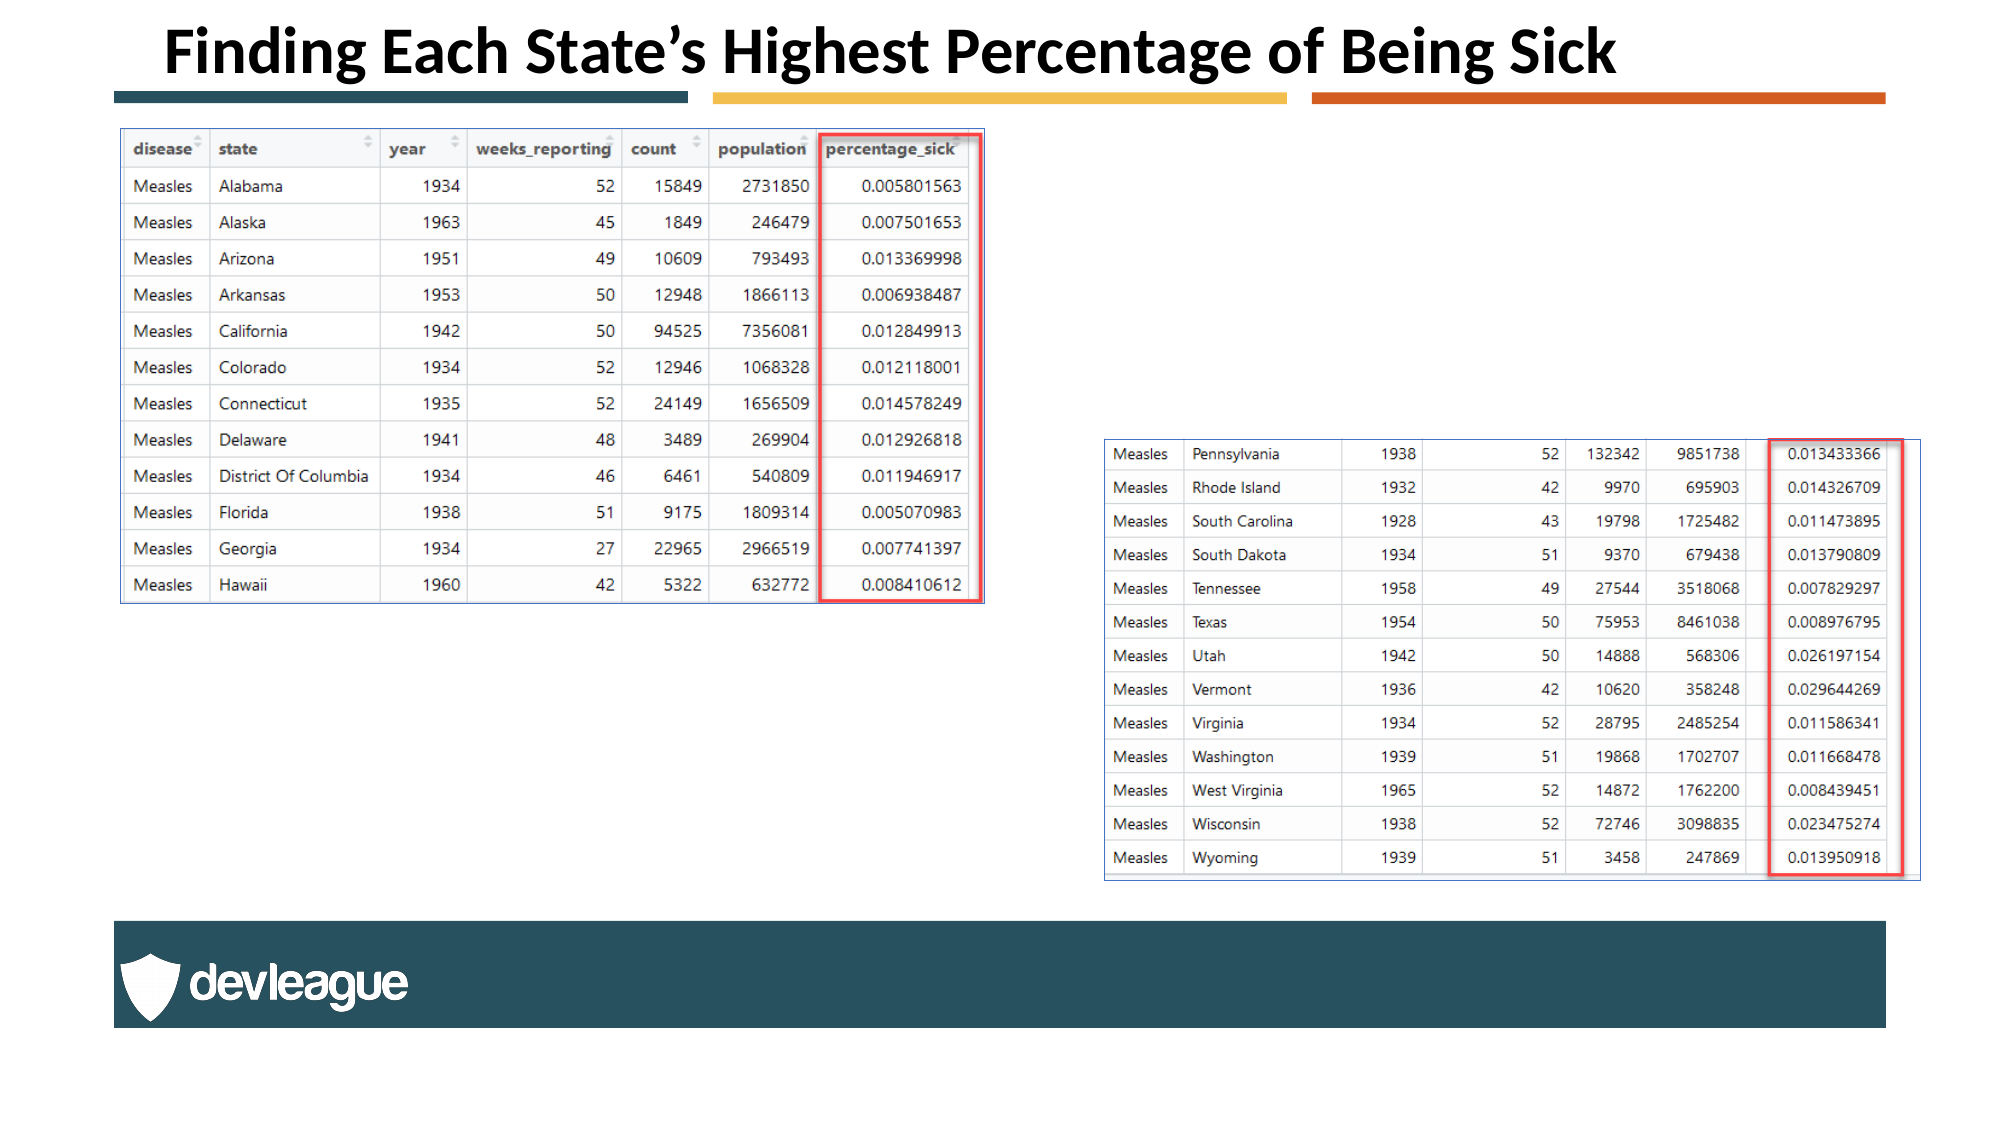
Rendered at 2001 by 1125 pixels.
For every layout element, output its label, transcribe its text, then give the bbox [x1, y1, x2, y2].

picture [120, 953, 412, 1022]
picture [1104, 438, 1921, 881]
text_box [1311, 91, 1887, 105]
picture [120, 128, 985, 604]
text_box [712, 95, 1288, 105]
text_box Finding Each State’s Highest Percentage of Being Sick [149, 0, 1650, 95]
text_box [113, 920, 1887, 1029]
text_box [113, 90, 689, 104]
